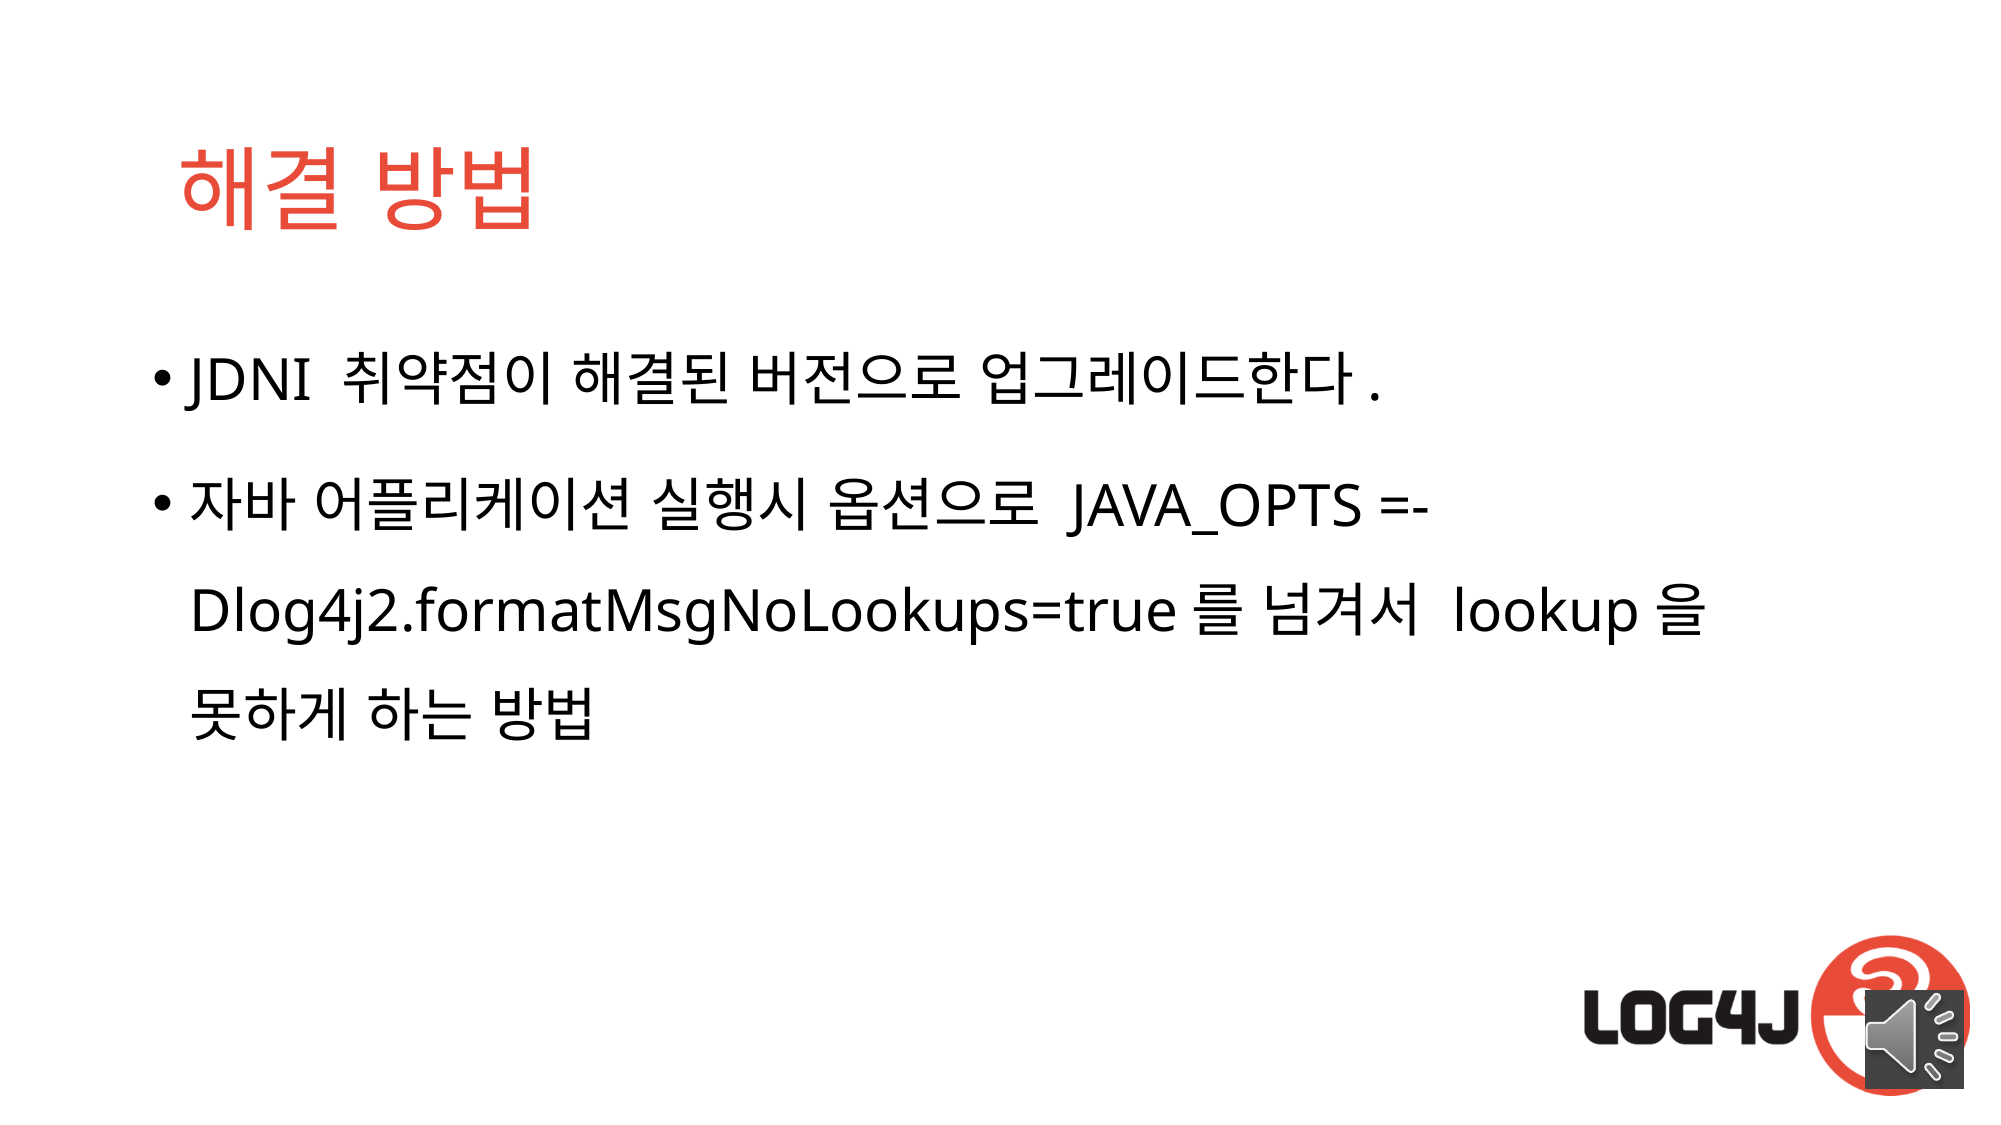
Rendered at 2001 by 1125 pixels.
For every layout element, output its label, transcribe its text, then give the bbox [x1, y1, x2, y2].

picture [1566, 929, 1982, 1099]
list JDNI 취약점이 해결된 버전으로 업그레이드한다. 자바 어플리케이션 실행시 옵션으로 JAVA_OPTS =-Dlog4j2.formatMsgNoLookups=true를 넘겨서 lookup을 못하게 하는 방법 [137, 299, 1863, 1014]
text_box 해결 방법 [162, 84, 1888, 303]
